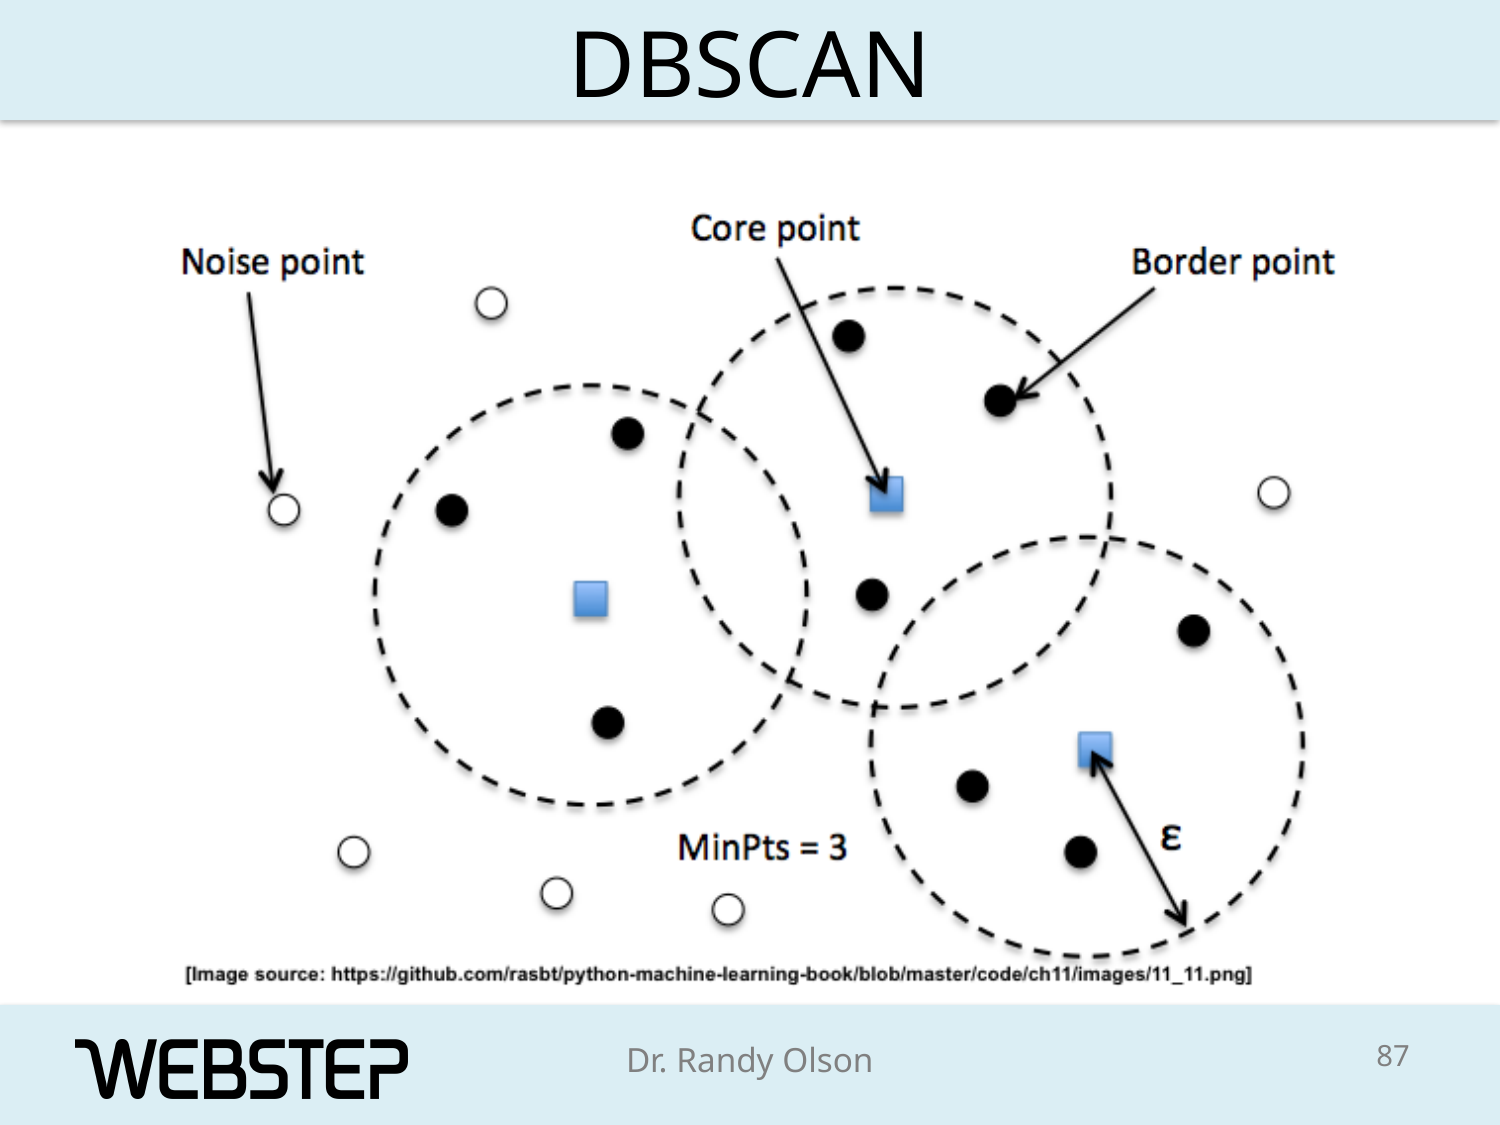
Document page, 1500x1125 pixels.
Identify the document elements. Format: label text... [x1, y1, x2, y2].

picture [75, 1039, 408, 1099]
title DBSCAN [75, 0, 1425, 155]
picture [156, 154, 1353, 995]
slide_number 87 [1310, 1026, 1425, 1088]
